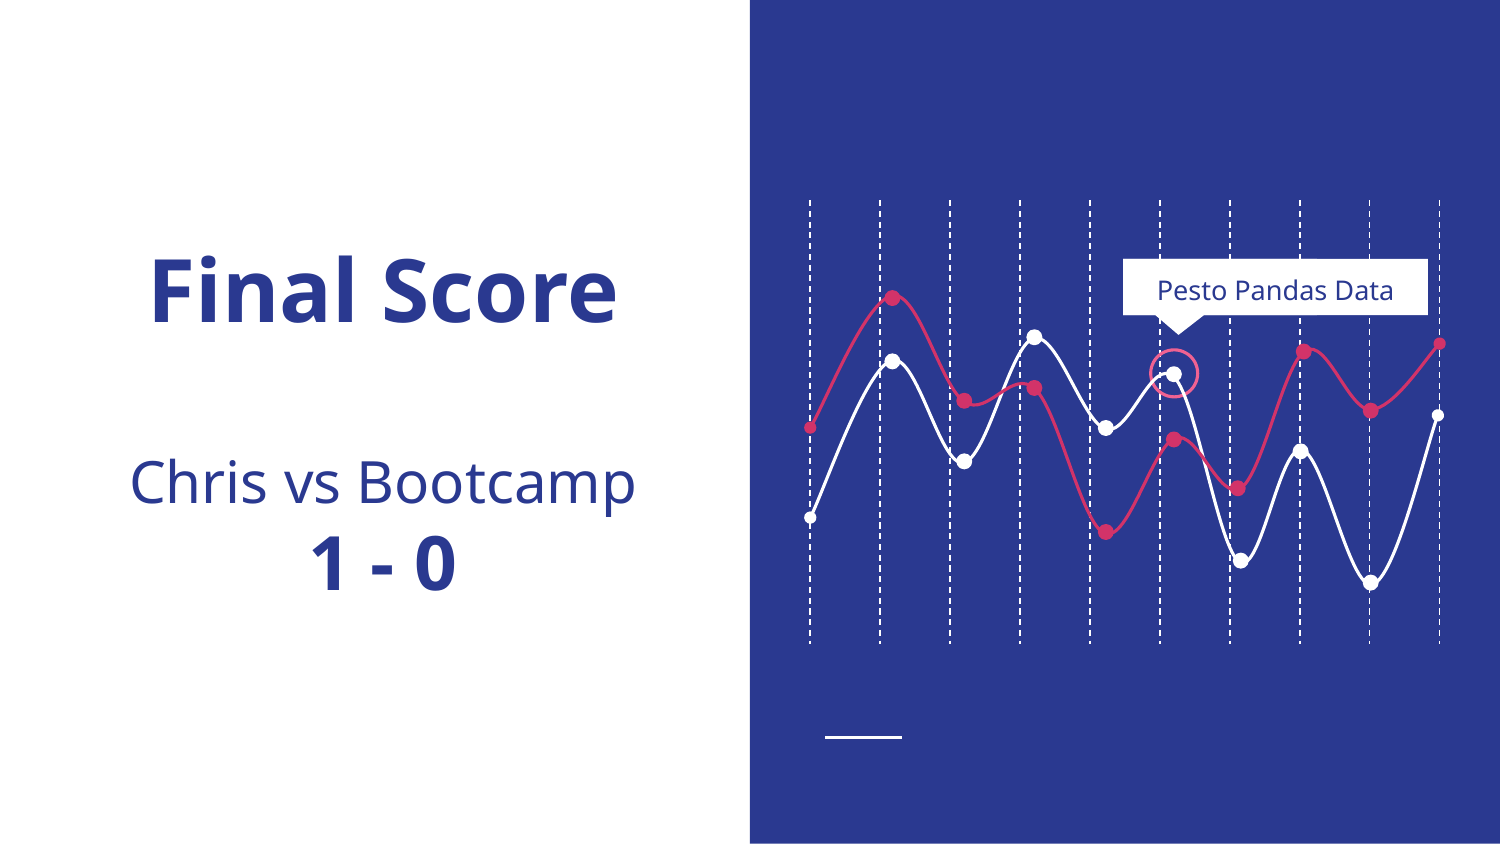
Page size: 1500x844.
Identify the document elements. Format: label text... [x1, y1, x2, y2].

title Final Score Chris vs Bootcamp 1 - 0 [43, 79, 723, 726]
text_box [809, 199, 1440, 291]
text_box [809, 291, 1440, 539]
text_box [810, 545, 1439, 590]
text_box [809, 595, 1440, 644]
